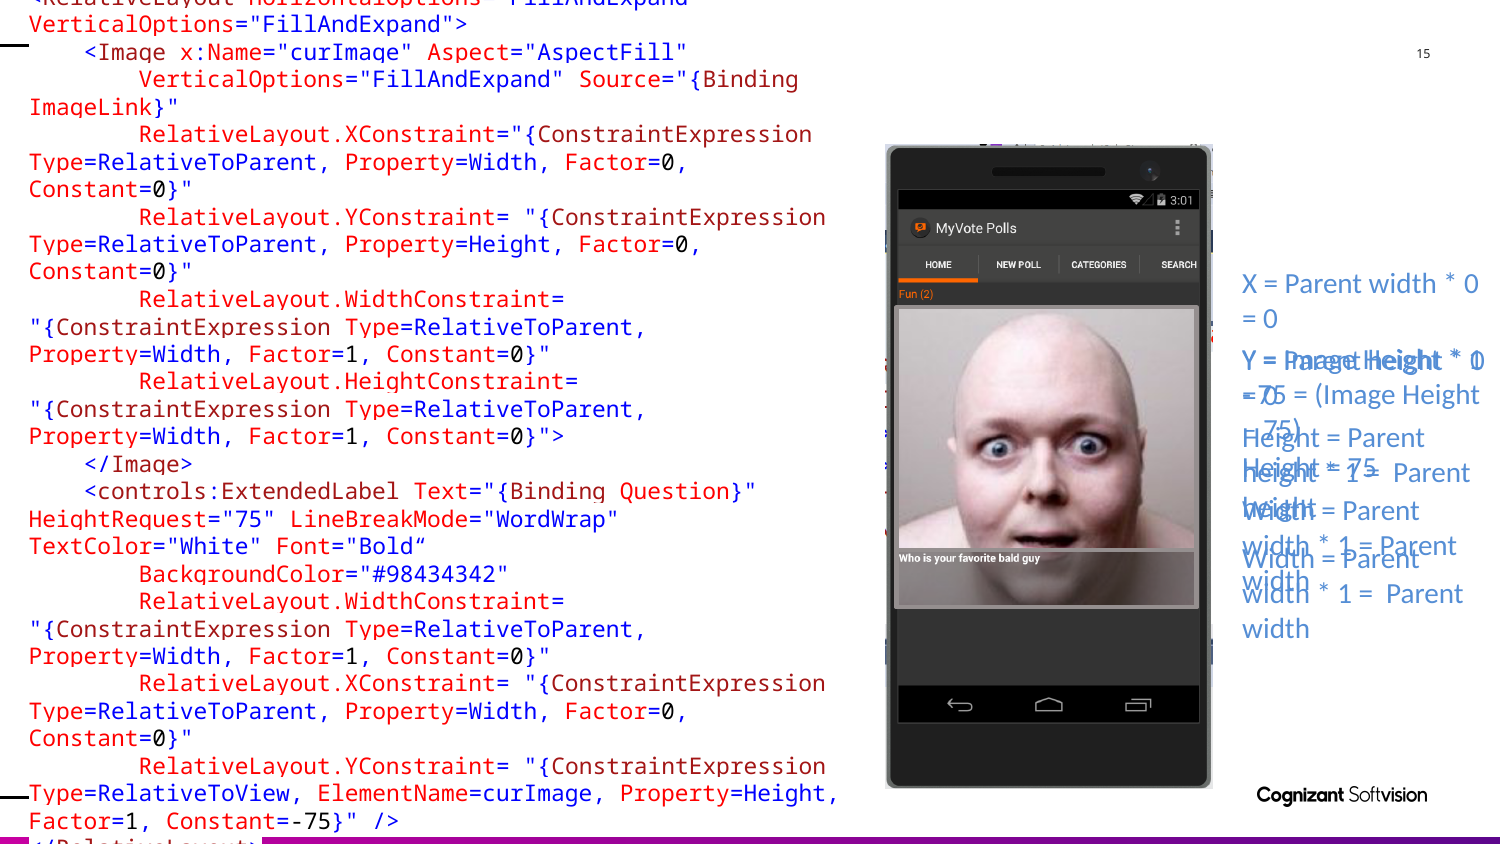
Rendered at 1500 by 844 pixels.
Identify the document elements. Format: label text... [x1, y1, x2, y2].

title Relative Layout [69, 28, 1272, 73]
text_box Height = 75 [1227, 441, 1500, 483]
picture [1257, 786, 1427, 807]
text_box Width = Parent width * 1 = Parent width [1227, 604, 1500, 652]
text_box Width = Parent width * 1 = Parent width [1227, 483, 1500, 604]
text_box X = Parent width * 0 = 0 [1227, 257, 1500, 333]
text_box Y = Image Height * 1 - 75 = (Image Height – 75) [1227, 333, 1500, 441]
picture [885, 144, 1213, 790]
text_box <RelativeLayout HorizontalOptions="FillAndExpand” VerticalOptions="FillAndExpand"> <Image x:Name="curImage" Aspect="AspectFill" VerticalOptions="FillAndExpand" Source="{Binding ImageLink}" RelativeLayout.XConstraint="{ConstraintExpression Type=RelativeToParent, Property=Width, Factor=0, Constant=0}" RelativeLayout.YConstraint= "{ConstraintExpression Type=RelativeToParent, Property=Height, Factor=0, Constant=0}" RelativeLayout.WidthConstraint= "{ConstraintExpression Type=RelativeToParent, Property=Width, Factor=1, Constant=0}" RelativeLayout.HeightConstraint= "{ConstraintExpression Type=RelativeToParent, Property=Width, Factor=1, Constant=0}"> </Image> <controls:ExtendedLabel Text="{Binding Question}" HeightRequest="75" LineBreakMode="WordWrap" TextColor="White" Font="Bold“ BackgroundColor="#98434342" RelativeLayout.WidthConstraint= "{ConstraintExpression Type=RelativeToParent, Property=Width, Factor=1, Constant=0}" RelativeLayout.XConstraint= "{ConstraintExpression Type=RelativeToParent, Property=Width, Factor=0, Constant=0}" RelativeLayout.YConstraint= "{ConstraintExpression Type=RelativeToView, ElementName=curImage, Property=Height, Factor=1, Constant=-75}" /> </RelativeLayout> [28, 73, 845, 770]
